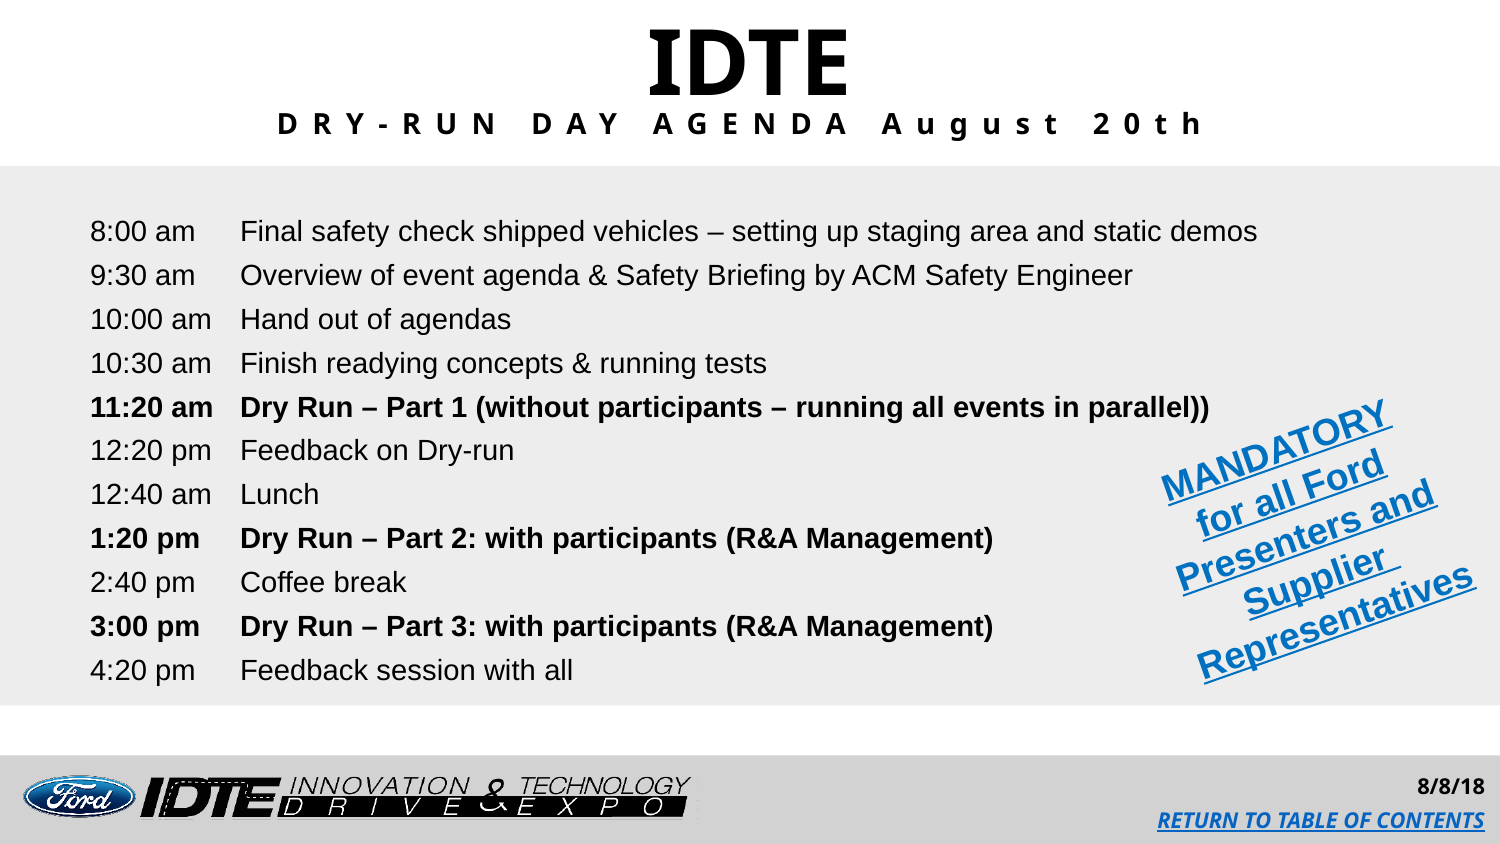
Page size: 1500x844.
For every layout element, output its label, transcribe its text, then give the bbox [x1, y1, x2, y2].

text_box [0, 165, 1500, 706]
text_box 8:00 am Final safety check shipped vehicles – setting up staging area and static demos 9:30 am Overview of event agenda & Safety Briefing by ACM Safety Engineer 10:00 am Hand out of agendas 10:30 am Finish readying concepts & running tests 11:20 am Dry Run – Part 1 (without participants – running all events in parallel)) 12:20 pm Feedback on Dry-run 12:40 am Lunch 1:20 pm Dry Run – Part 2: with participants (R&A Management) 2:40 pm Coffee break 3:00 pm Dry Run – Part 3: with participants (R&A Management) 4:20 pm Feedback session with all [74, 208, 1500, 764]
text_box MANDATORY for all Ford Presenters and Supplier Representatives [1111, 366, 1498, 701]
text_box IDTE [632, 0, 868, 122]
picture [0, 751, 159, 841]
text_box DRY-RUN DAY AGENDA August 20th [261, 97, 1239, 148]
